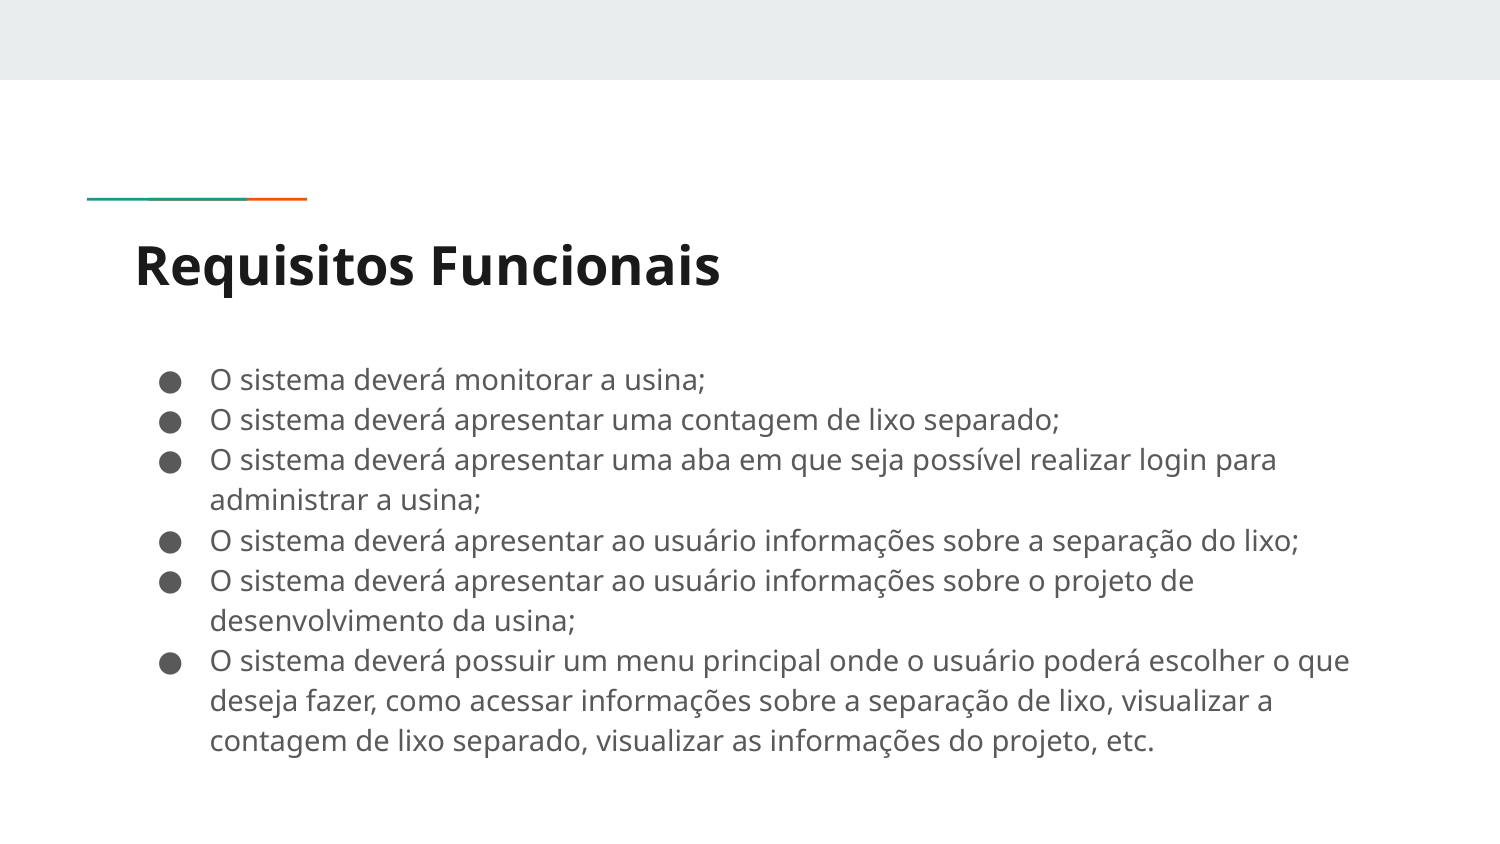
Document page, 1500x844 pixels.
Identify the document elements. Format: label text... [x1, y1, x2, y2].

title Requisitos Funcionais [119, 216, 1381, 305]
list O sistema deverá monitorar a usina; O sistema deverá apresentar uma contagem de lixo separado; O sistema deverá apresentar uma aba em que seja possível realizar login para administrar a usina; O sistema deverá apresentar ao usuário informações sobre a separação do lixo; O sistema deverá apresentar ao usuário informações sobre o projeto de desenvolvimento da usina; O sistema deverá possuir um menu principal onde o usuário poderá escolher o que deseja fazer, como acessar informações sobre a separação de lixo, visualizar a contagem de lixo separado, visualizar as informações do projeto, etc. [119, 341, 1381, 712]
